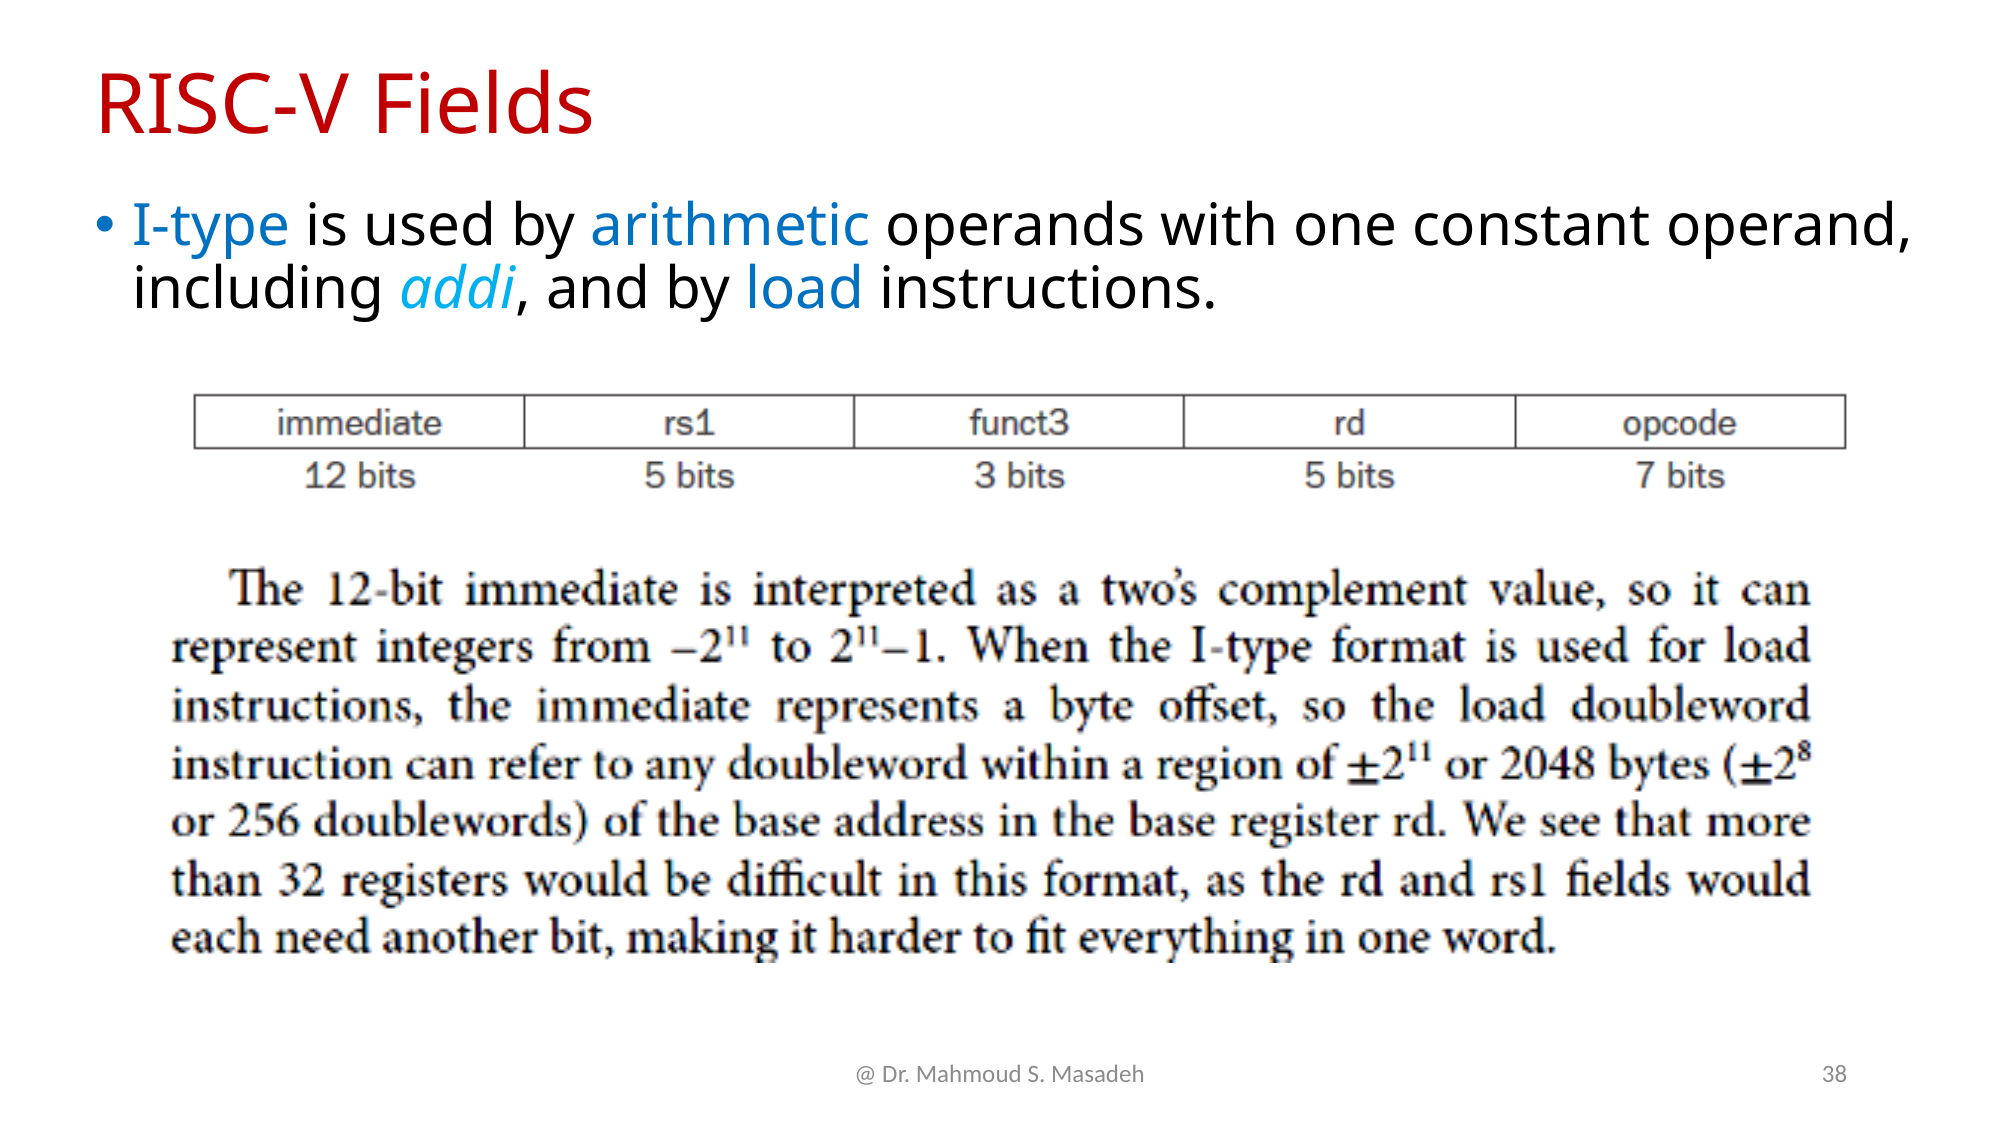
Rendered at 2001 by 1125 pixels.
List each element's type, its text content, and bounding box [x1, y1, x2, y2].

footer @ Dr. Mahmoud S. Masadeh [662, 1042, 1338, 1103]
picture [178, 362, 1863, 515]
slide_number 38 [1412, 1042, 1863, 1103]
picture [135, 546, 1838, 963]
list I-type is used by arithmetic operands with one constant operand, including addi, and by load instructions. [79, 187, 1946, 1052]
title RISC-V Fields [79, 59, 1929, 154]
